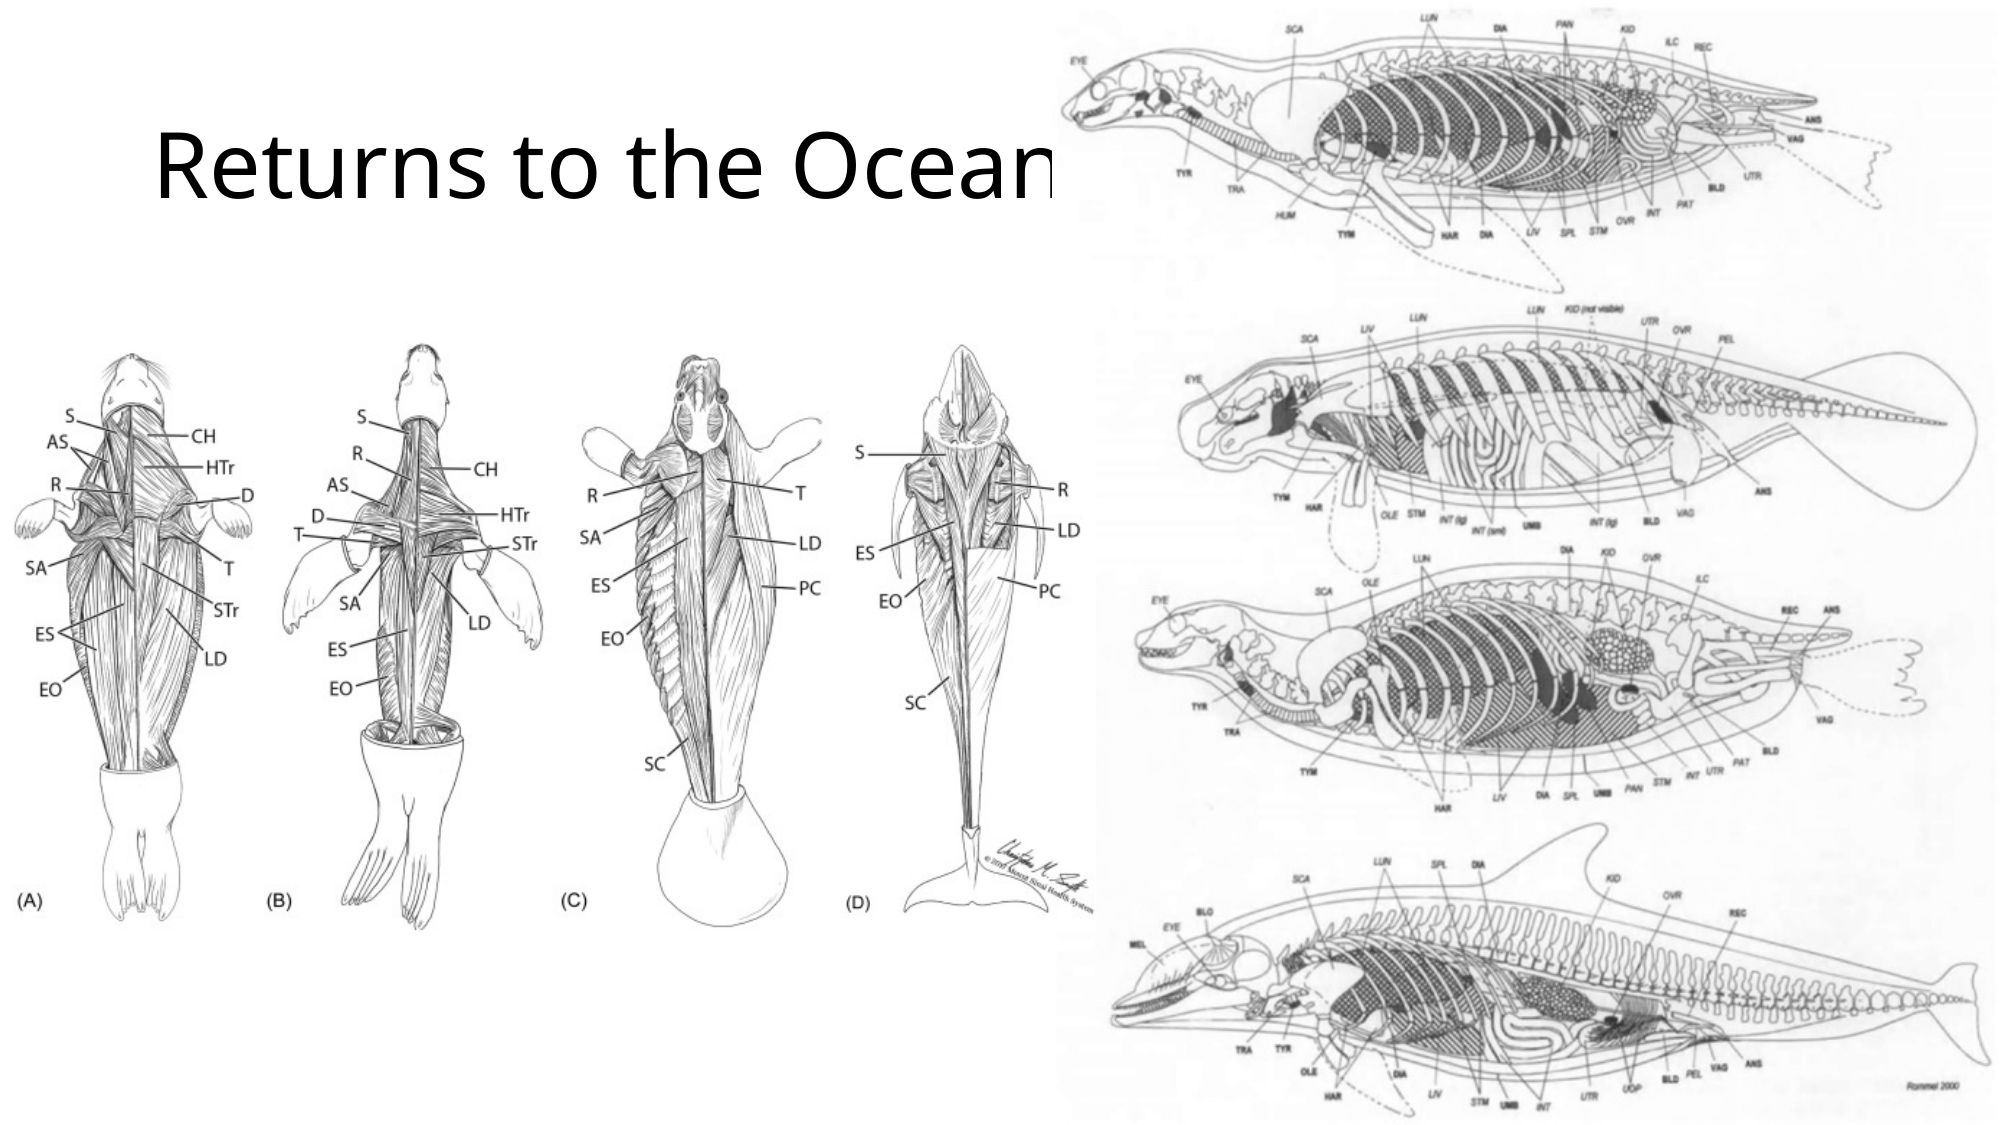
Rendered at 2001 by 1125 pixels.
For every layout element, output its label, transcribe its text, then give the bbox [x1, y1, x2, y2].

title Returns to the Ocean! [137, 59, 1052, 278]
picture [12, 0, 2000, 1125]
